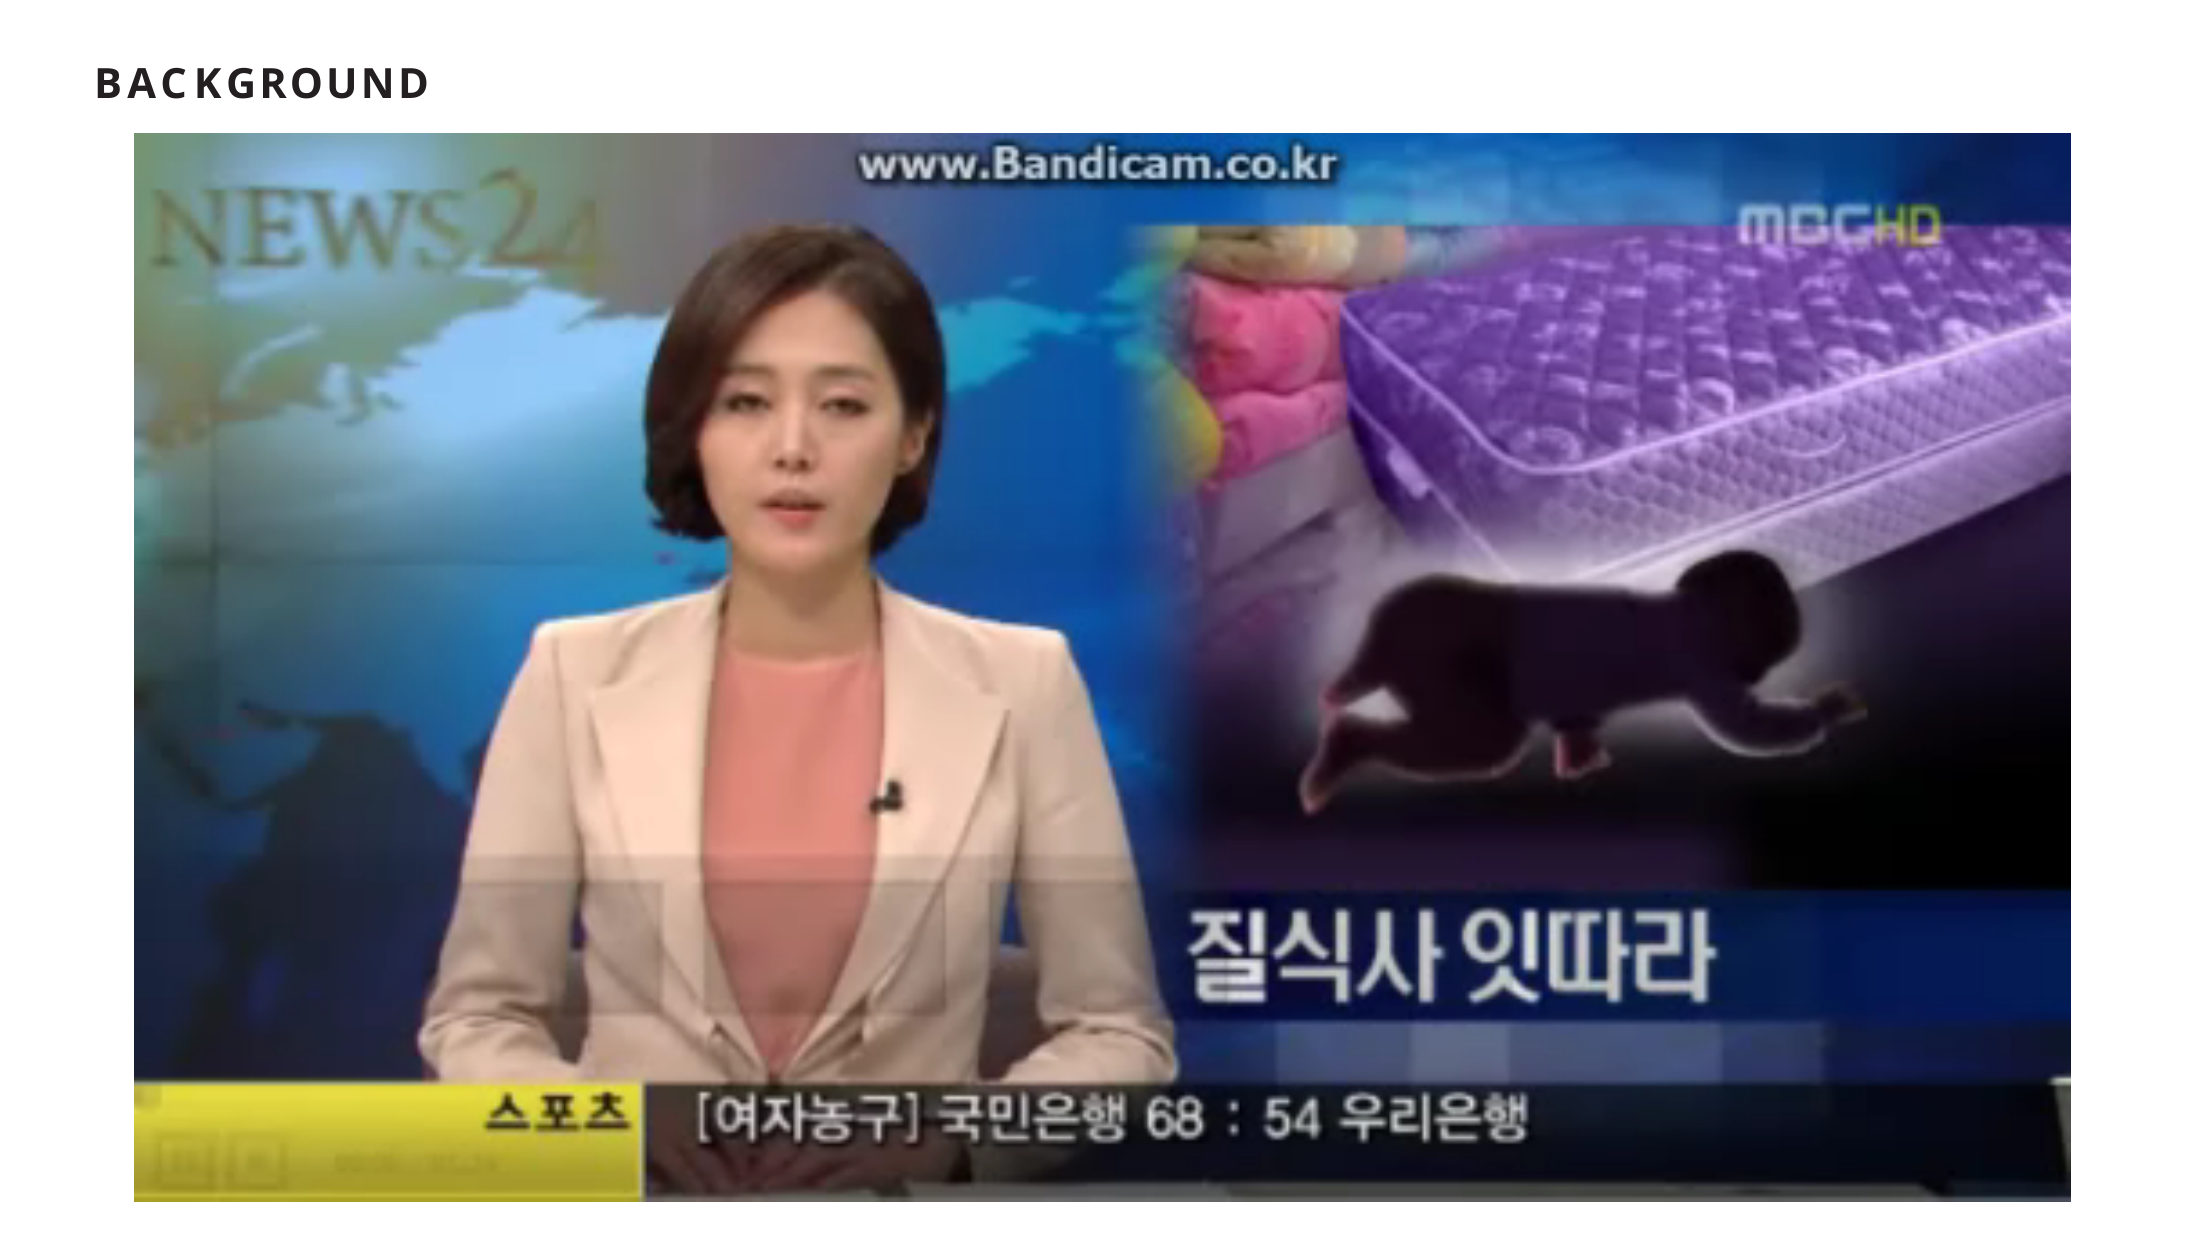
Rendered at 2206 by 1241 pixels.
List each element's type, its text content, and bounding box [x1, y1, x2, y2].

title BACKGROUND [83, 57, 2122, 265]
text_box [133, 132, 2072, 1204]
